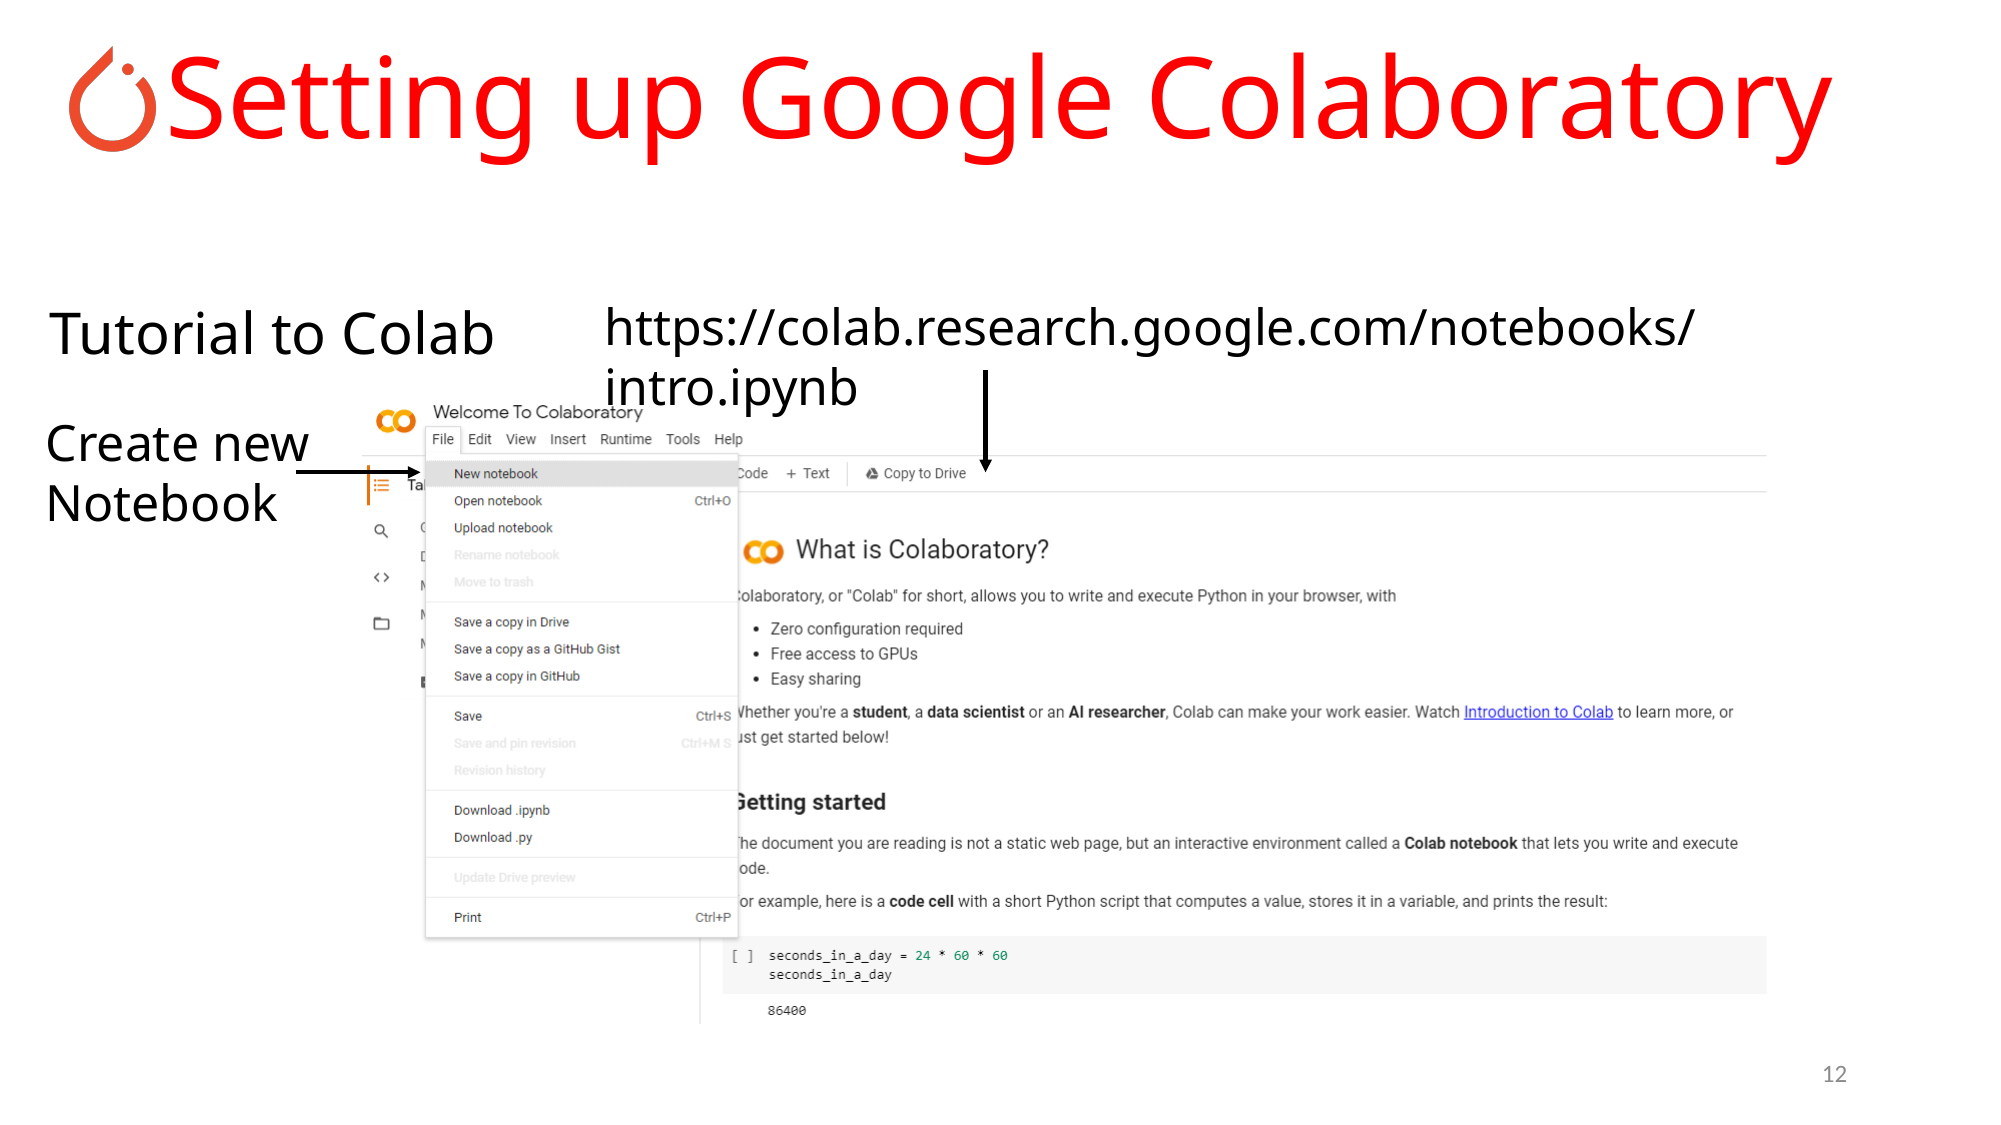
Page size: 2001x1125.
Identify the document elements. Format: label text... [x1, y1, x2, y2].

text_box Create new Notebook [30, 404, 342, 539]
picture [69, 46, 156, 152]
text_box https://colab.research.google.com/notebooks/intro.ipynb [589, 287, 1830, 423]
title Setting up Google Colaboratory [60, 34, 1940, 171]
slide_number 12 [1412, 1042, 1863, 1103]
picture [361, 393, 1767, 1024]
text_box Tutorial to Colab [34, 262, 559, 375]
